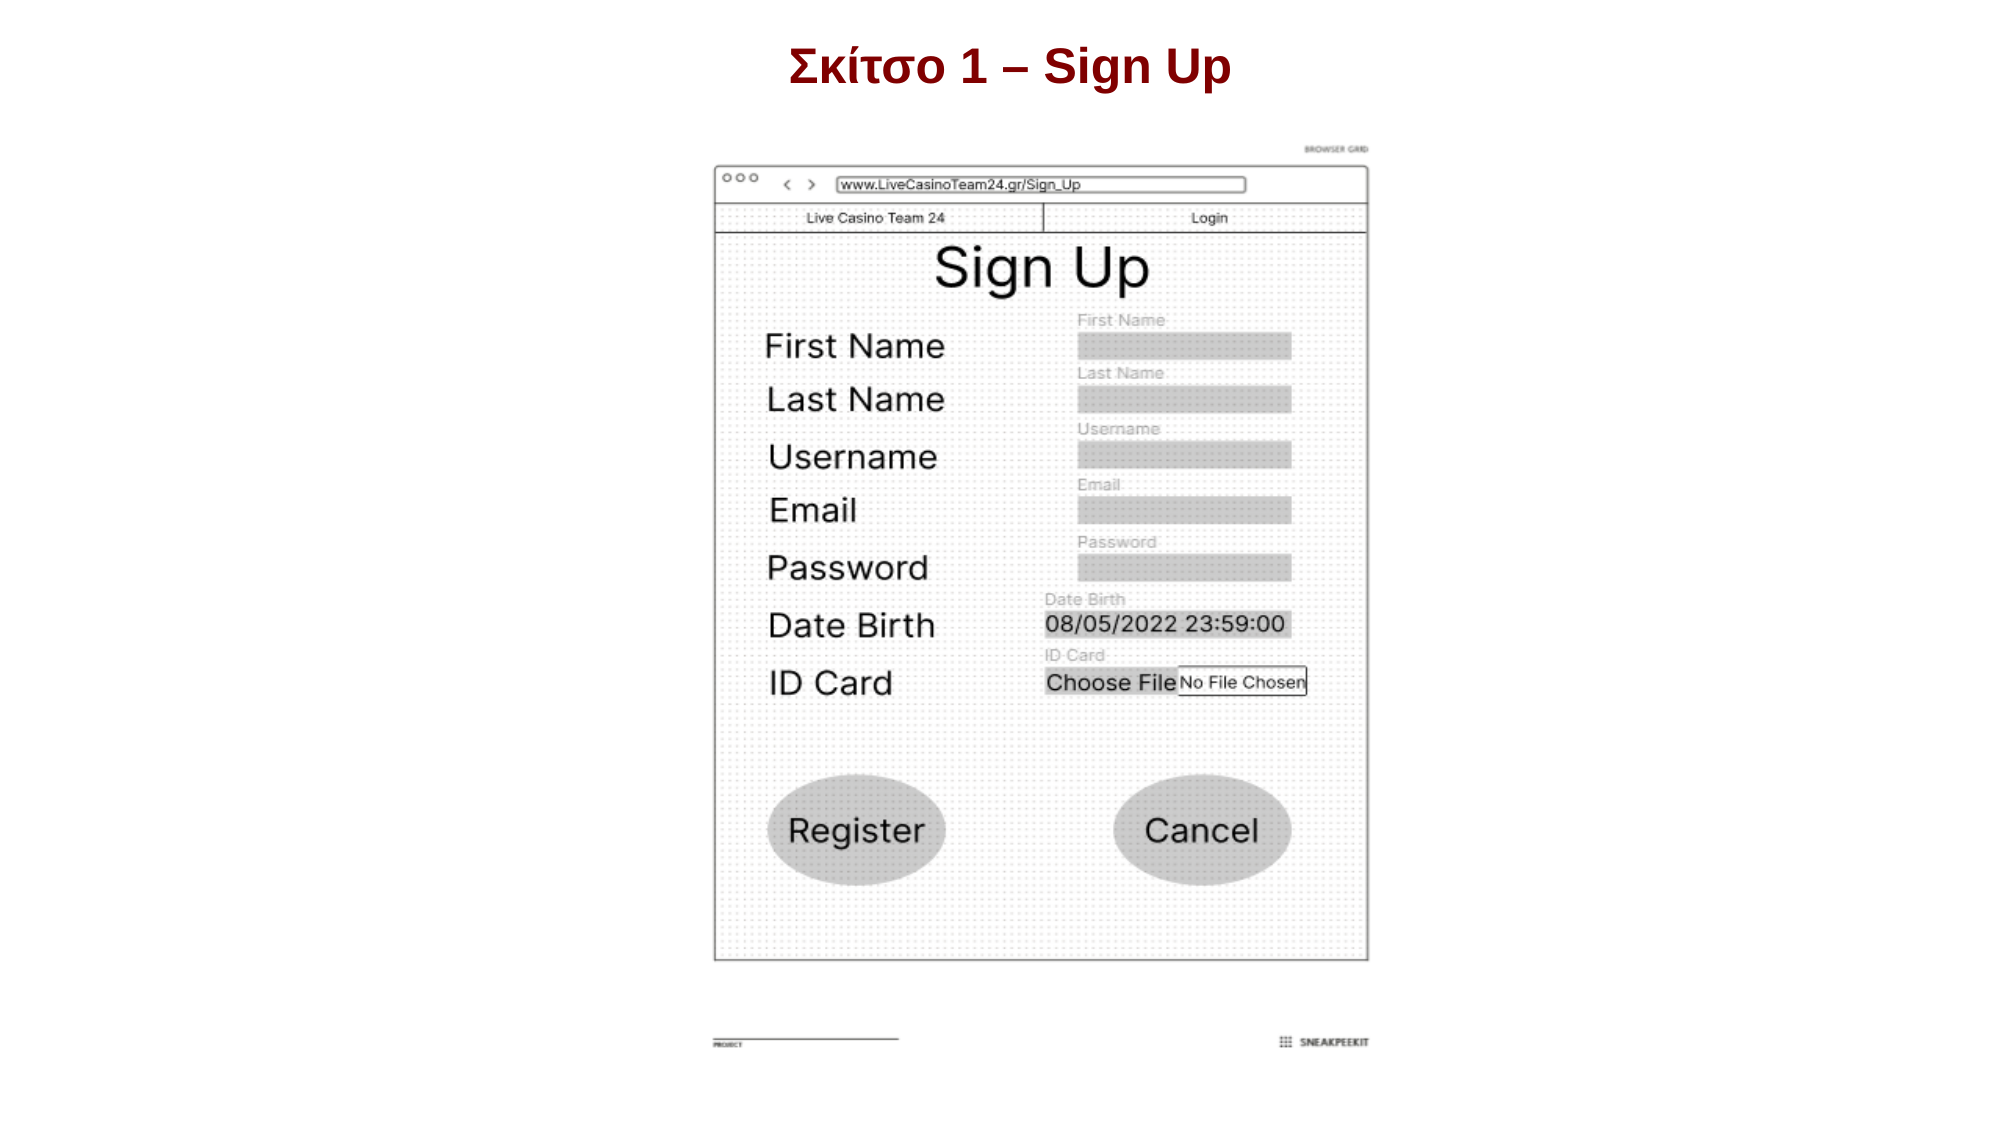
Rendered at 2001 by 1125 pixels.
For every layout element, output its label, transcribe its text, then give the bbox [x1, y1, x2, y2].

picture [677, 113, 1403, 1074]
text_box Σκίτσο 1 – Sign Up [21, 12, 2000, 114]
